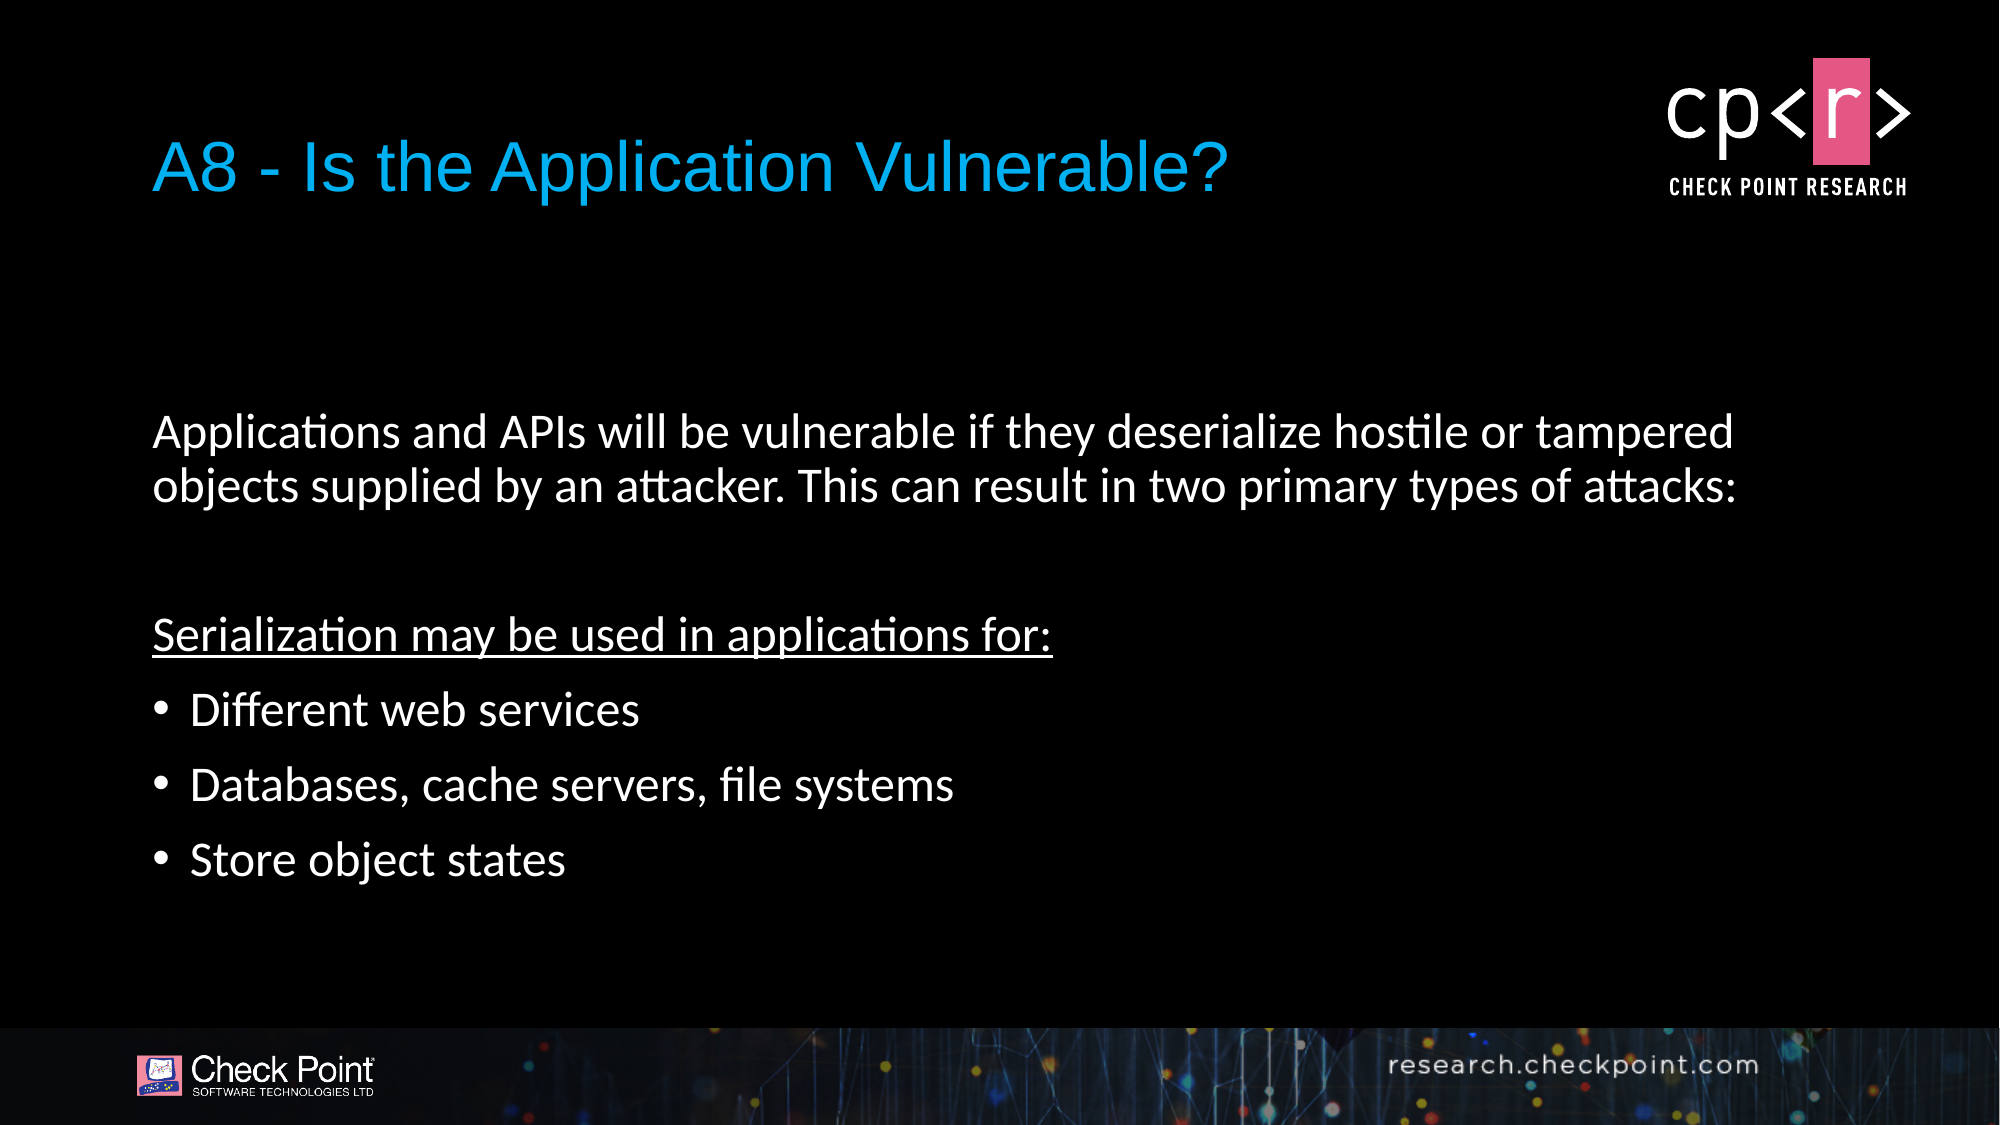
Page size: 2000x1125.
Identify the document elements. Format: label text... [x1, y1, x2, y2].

picture [0, 1028, 2000, 1125]
title A8 - Is the Application Vulnerable? [137, 59, 1862, 278]
list Applications and APIs will be vulnerable if they deserialize hostile or tampered objects supplied by an attacker. This can result in two primary types of attacks: Serialization may be used in applications for: Different web services Databases, cache servers, file systems Store object states [137, 316, 1862, 992]
